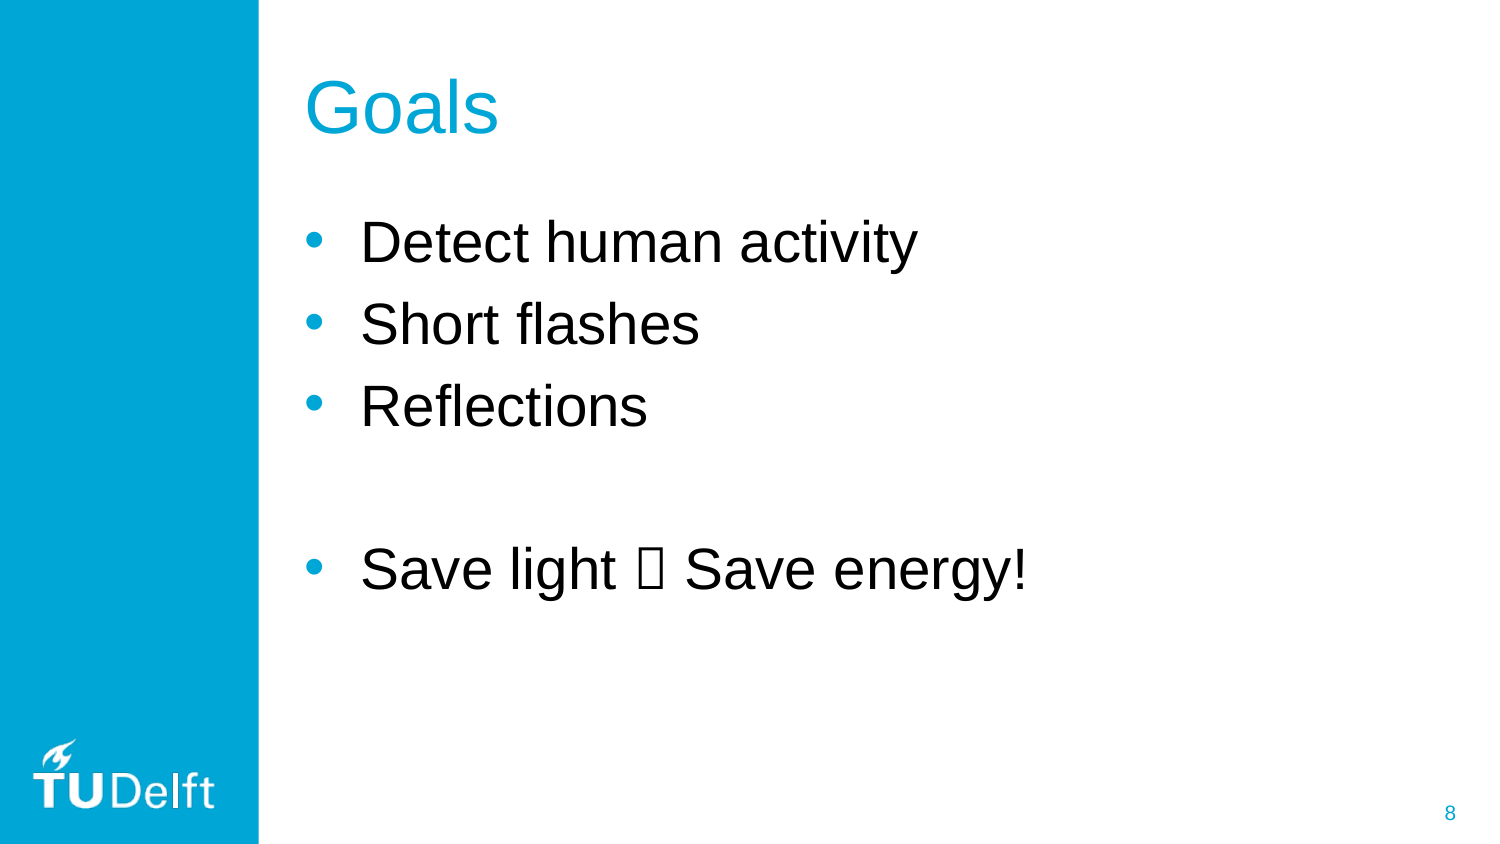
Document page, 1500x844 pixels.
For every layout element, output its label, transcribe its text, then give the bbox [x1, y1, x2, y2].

list Detect human activity Short flashes Reflections Save light  Save energy! [289, 196, 1455, 769]
title Goals [289, 33, 1455, 175]
